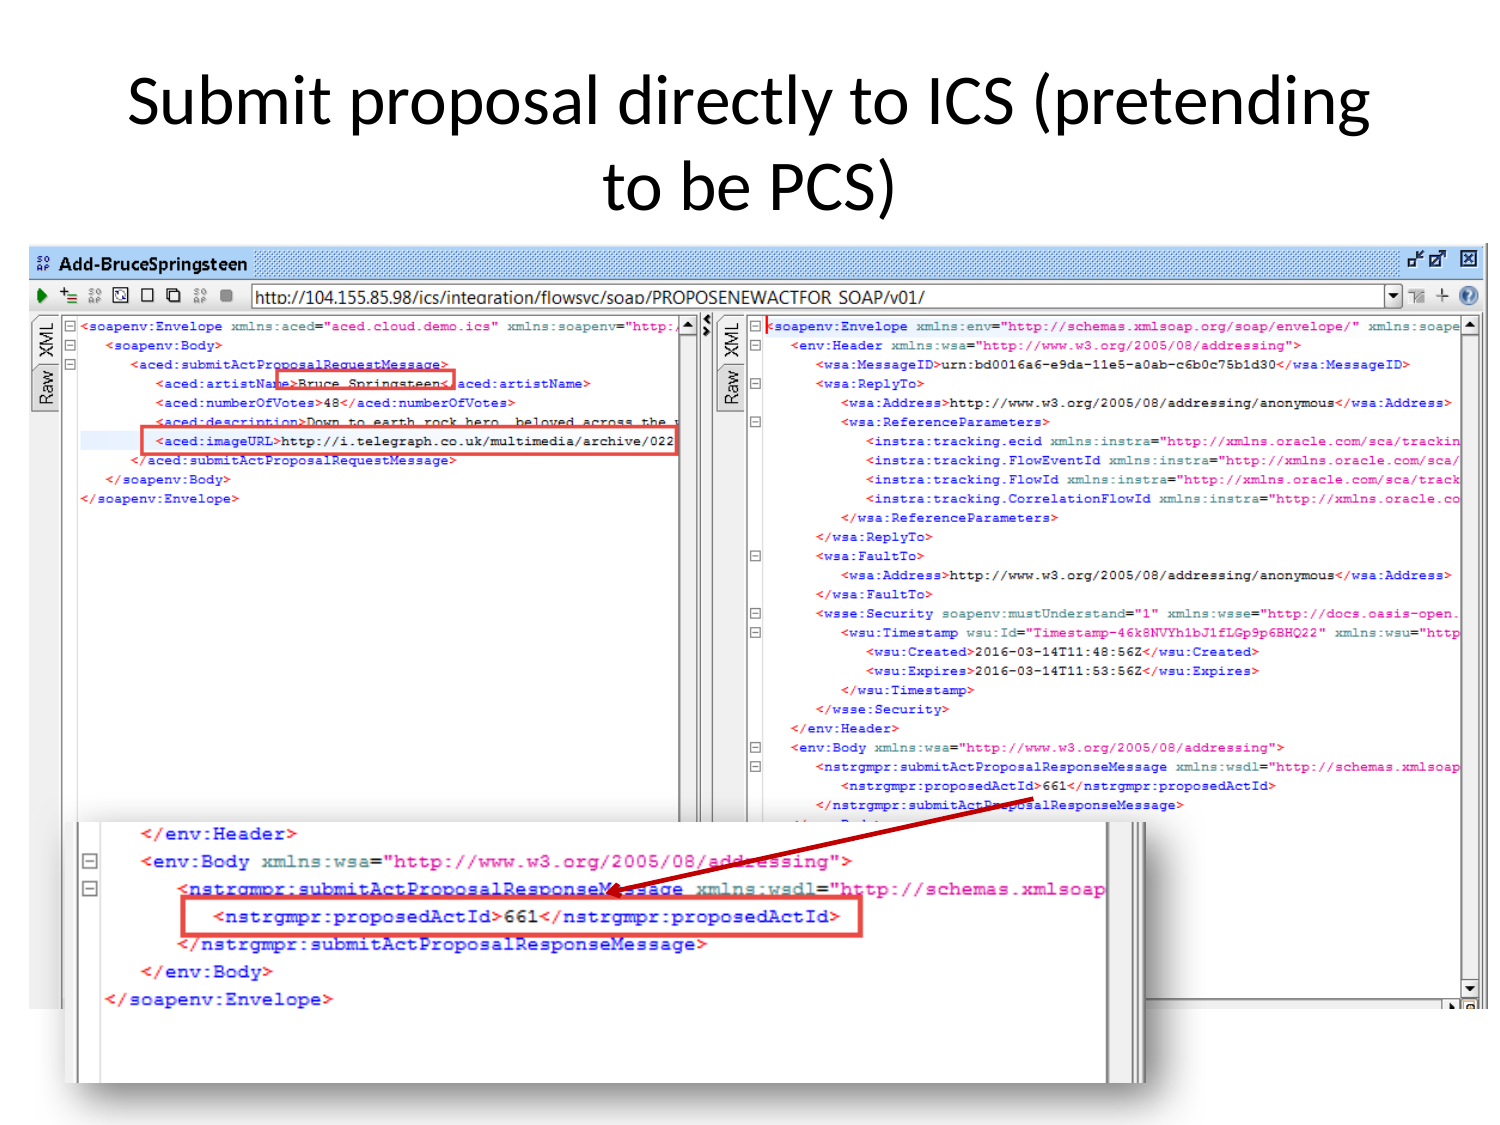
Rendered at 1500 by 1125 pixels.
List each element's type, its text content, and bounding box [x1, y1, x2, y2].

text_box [605, 798, 1034, 894]
picture [29, 243, 1488, 1084]
title Submit proposal directly to ICS (pretending to be PCS) [75, 45, 1425, 233]
